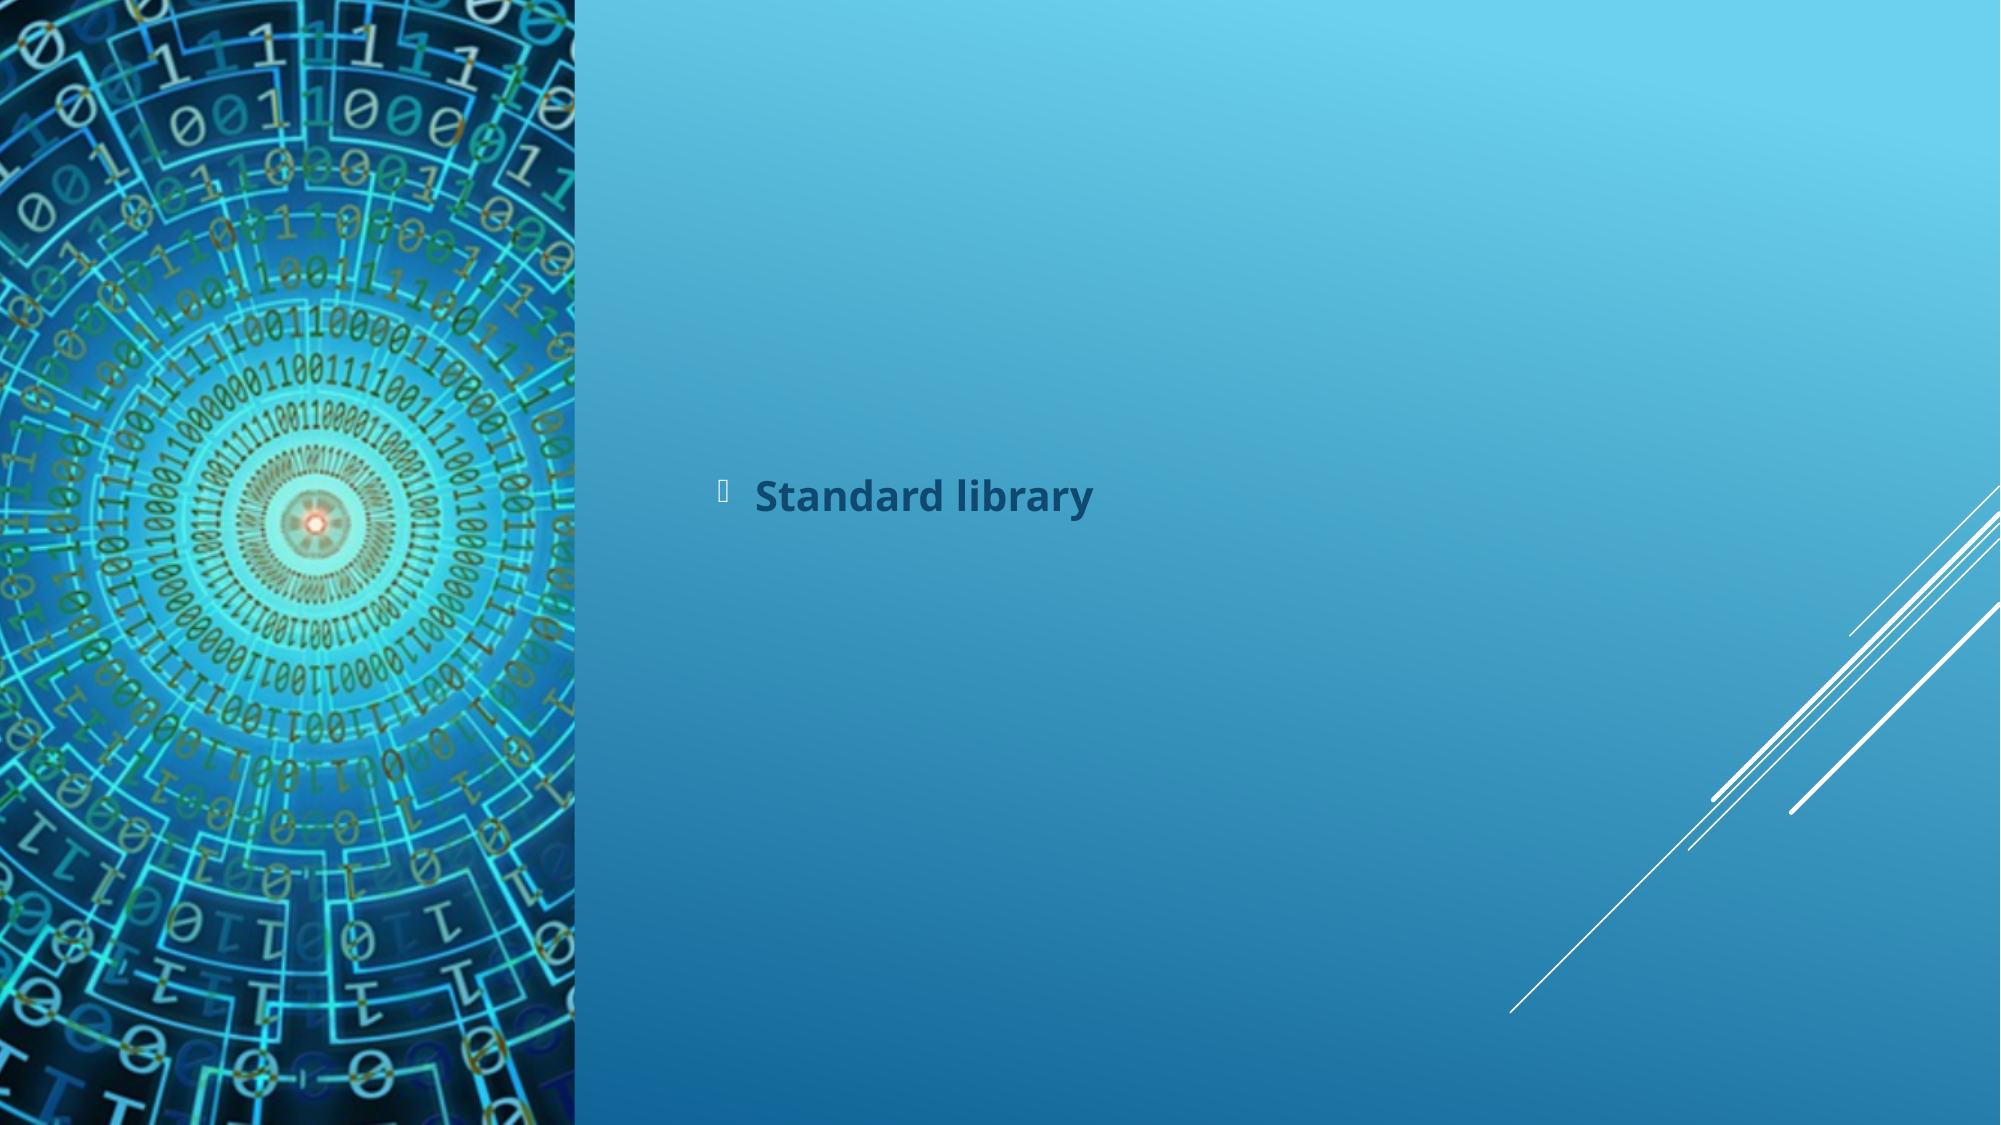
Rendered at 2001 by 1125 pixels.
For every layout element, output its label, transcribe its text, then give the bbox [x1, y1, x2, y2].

list Standard library [702, 51, 1793, 1010]
picture [0, 950, 11, 969]
picture [0, 0, 575, 1125]
